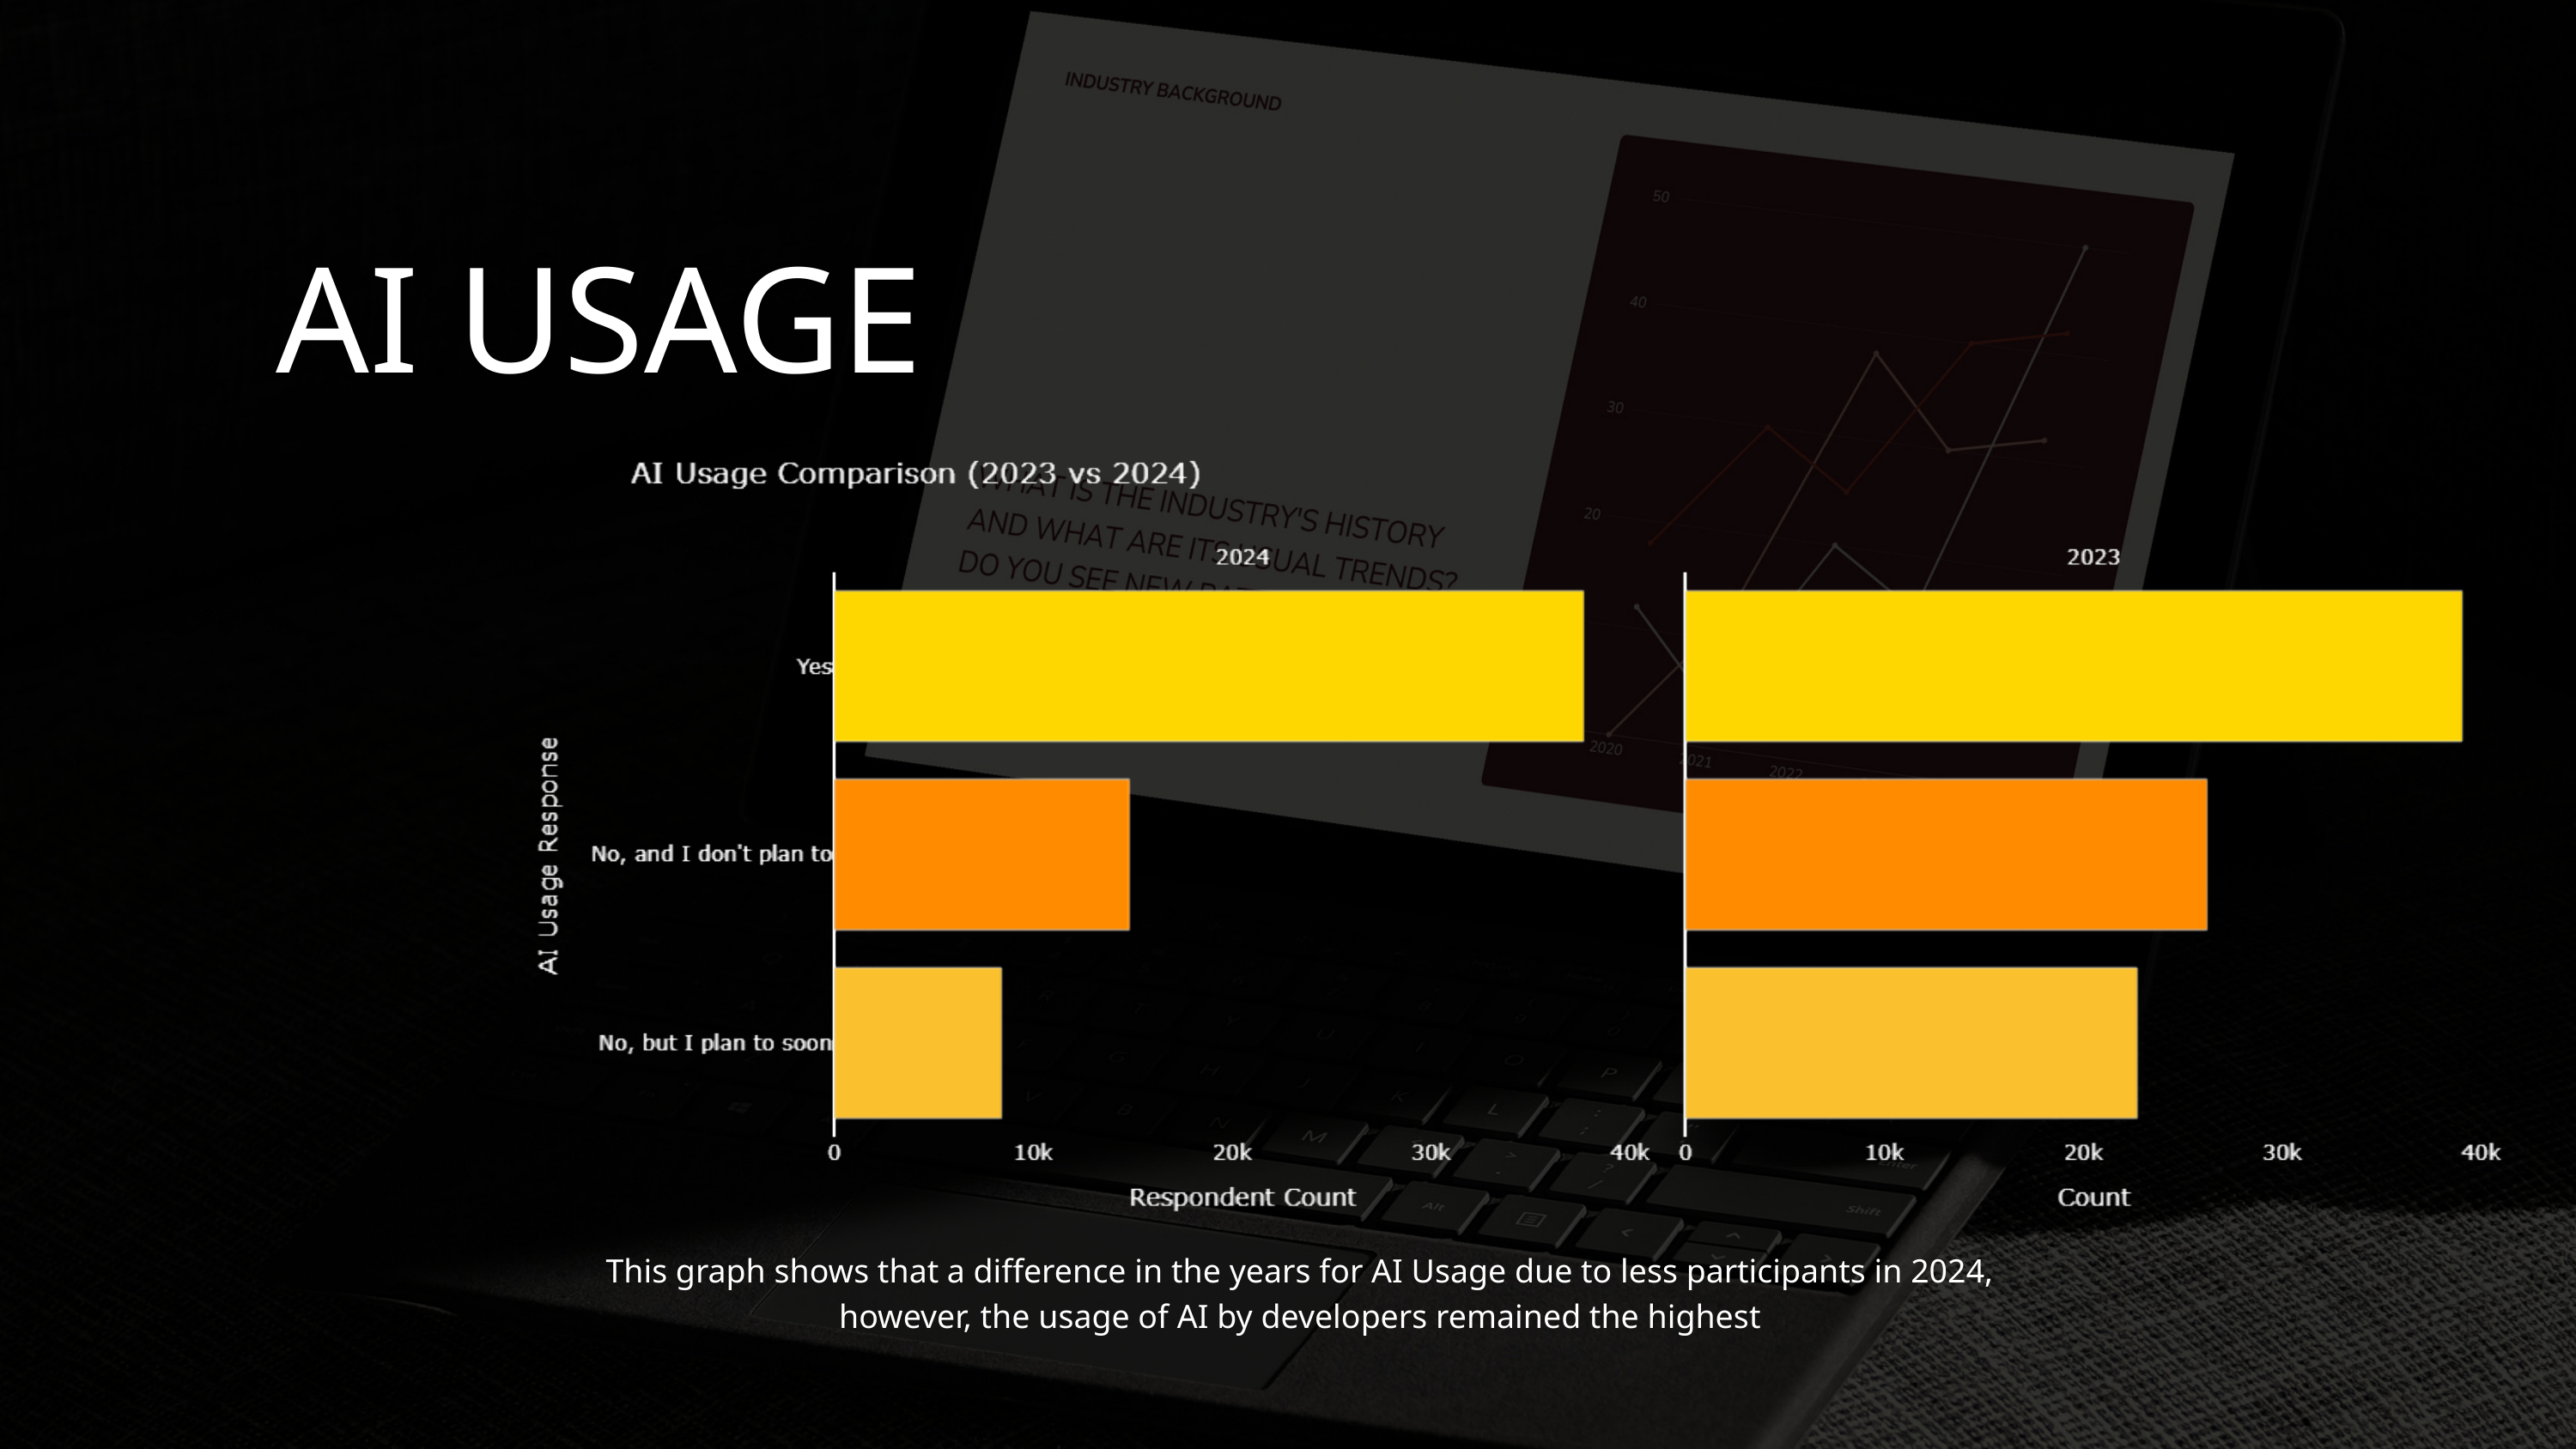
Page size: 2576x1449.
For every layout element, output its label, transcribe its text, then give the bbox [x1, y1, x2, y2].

text_box AI USAGE [276, 233, 1471, 403]
text_box [0, 0, 2576, 1449]
picture [526, 396, 2576, 1280]
text_box This graph shows that a difference in the years for AI Usage due to less participants in 2024, however, the usage of AI by developers remained the highest [580, 1289, 2021, 1335]
